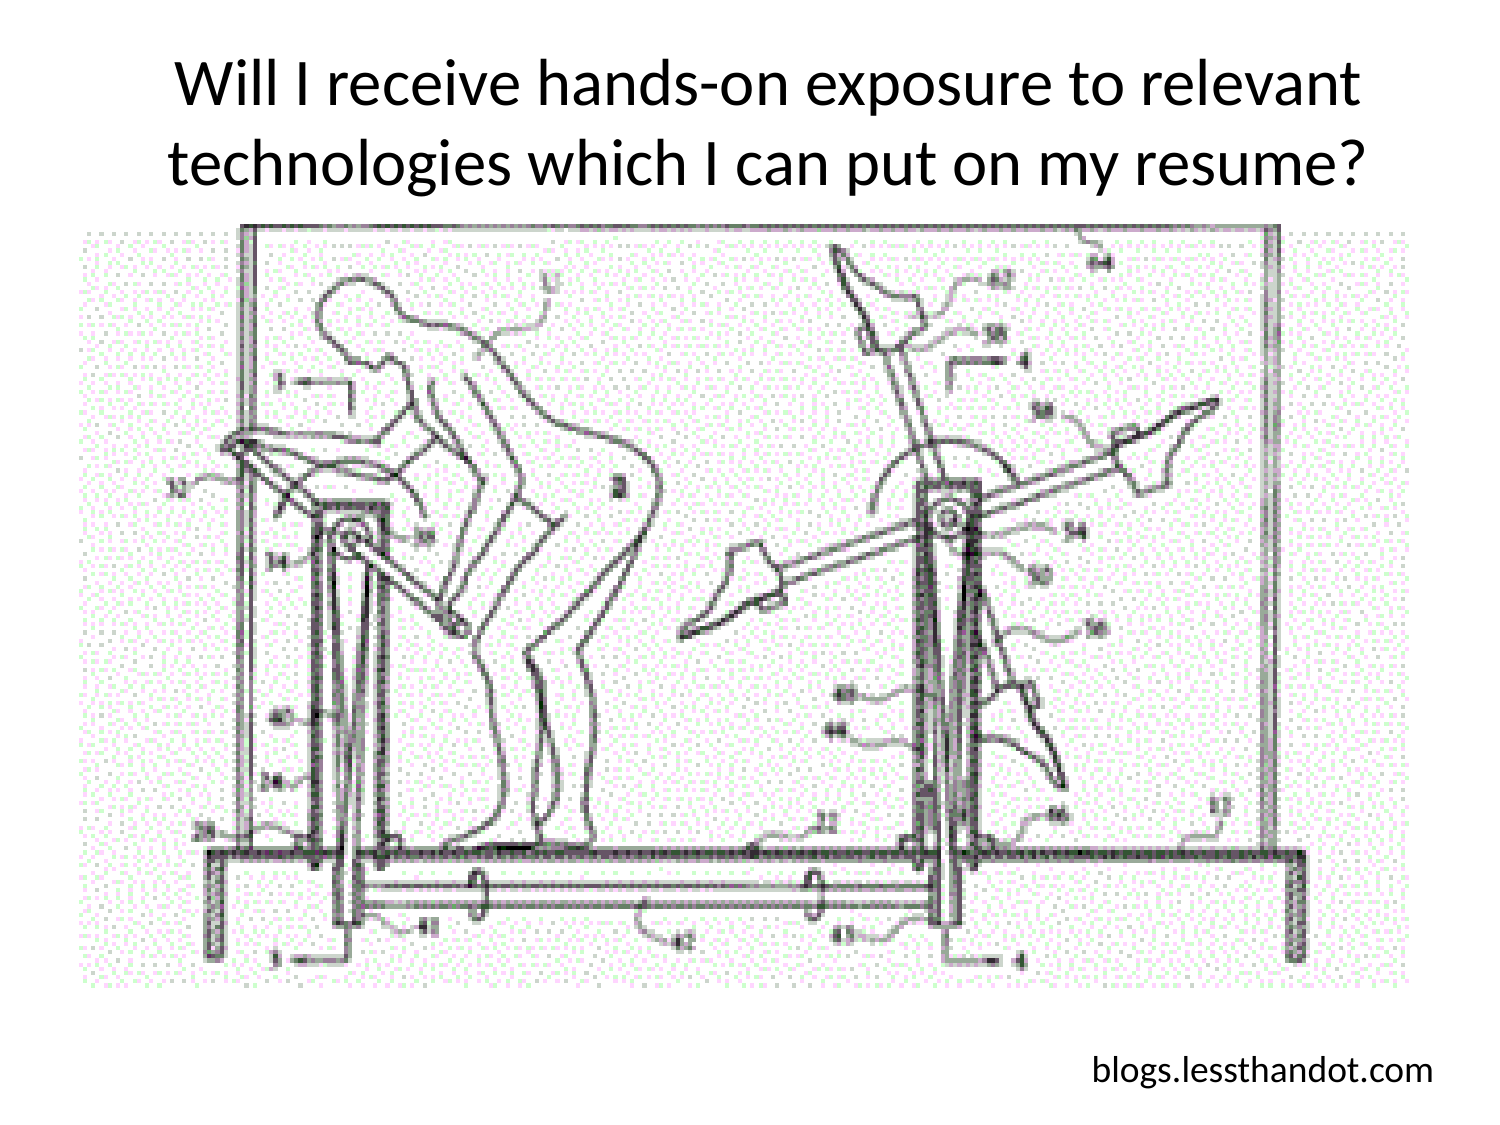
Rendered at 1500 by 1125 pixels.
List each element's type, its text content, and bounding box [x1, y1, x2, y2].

title Will I receive hands-on exposure to relevant technologies which I can put on my resume? [125, 24, 1413, 213]
text_box blogs.lessthandot.com [1076, 1037, 1459, 1098]
picture [74, 224, 1414, 988]
